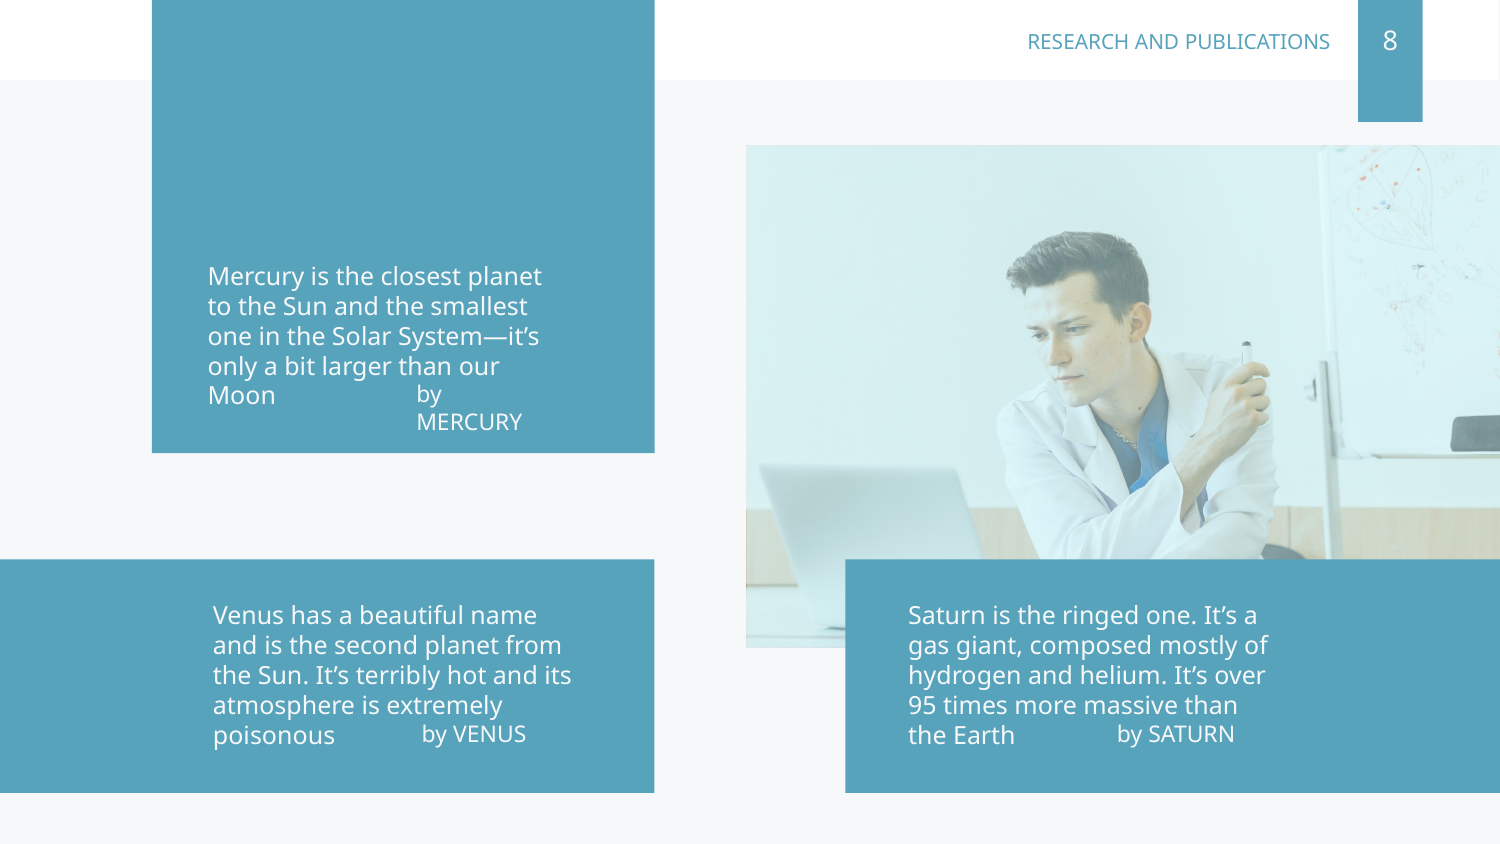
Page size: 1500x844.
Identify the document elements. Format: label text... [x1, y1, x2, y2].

text_box Mercury is the closest planet to the Sun and the smallest one in the Solar System—it’s only a bit larger than our Moon [192, 245, 583, 428]
text_box by SATURN [1101, 704, 1267, 768]
title RESEARCH AND PUBLICATIONS [646, 14, 1345, 68]
text_box [0, 559, 655, 793]
text_box Venus has a beautiful name and is the second planet from the Sun. It’s terribly hot and its atmosphere is extremely poisonous [197, 584, 589, 768]
text_box [845, 656, 1500, 793]
text_box Saturn is the ringed one. It’s a gas giant, composed mostly of hydrogen and helium. It’s over 95 times more massive than the Earth [893, 657, 1284, 767]
text_box [151, 0, 655, 454]
text_box by MERCURY [401, 364, 566, 428]
text_box by VENUS [406, 704, 571, 768]
picture [746, 145, 1500, 648]
slide_number 8 [1345, 8, 1436, 74]
